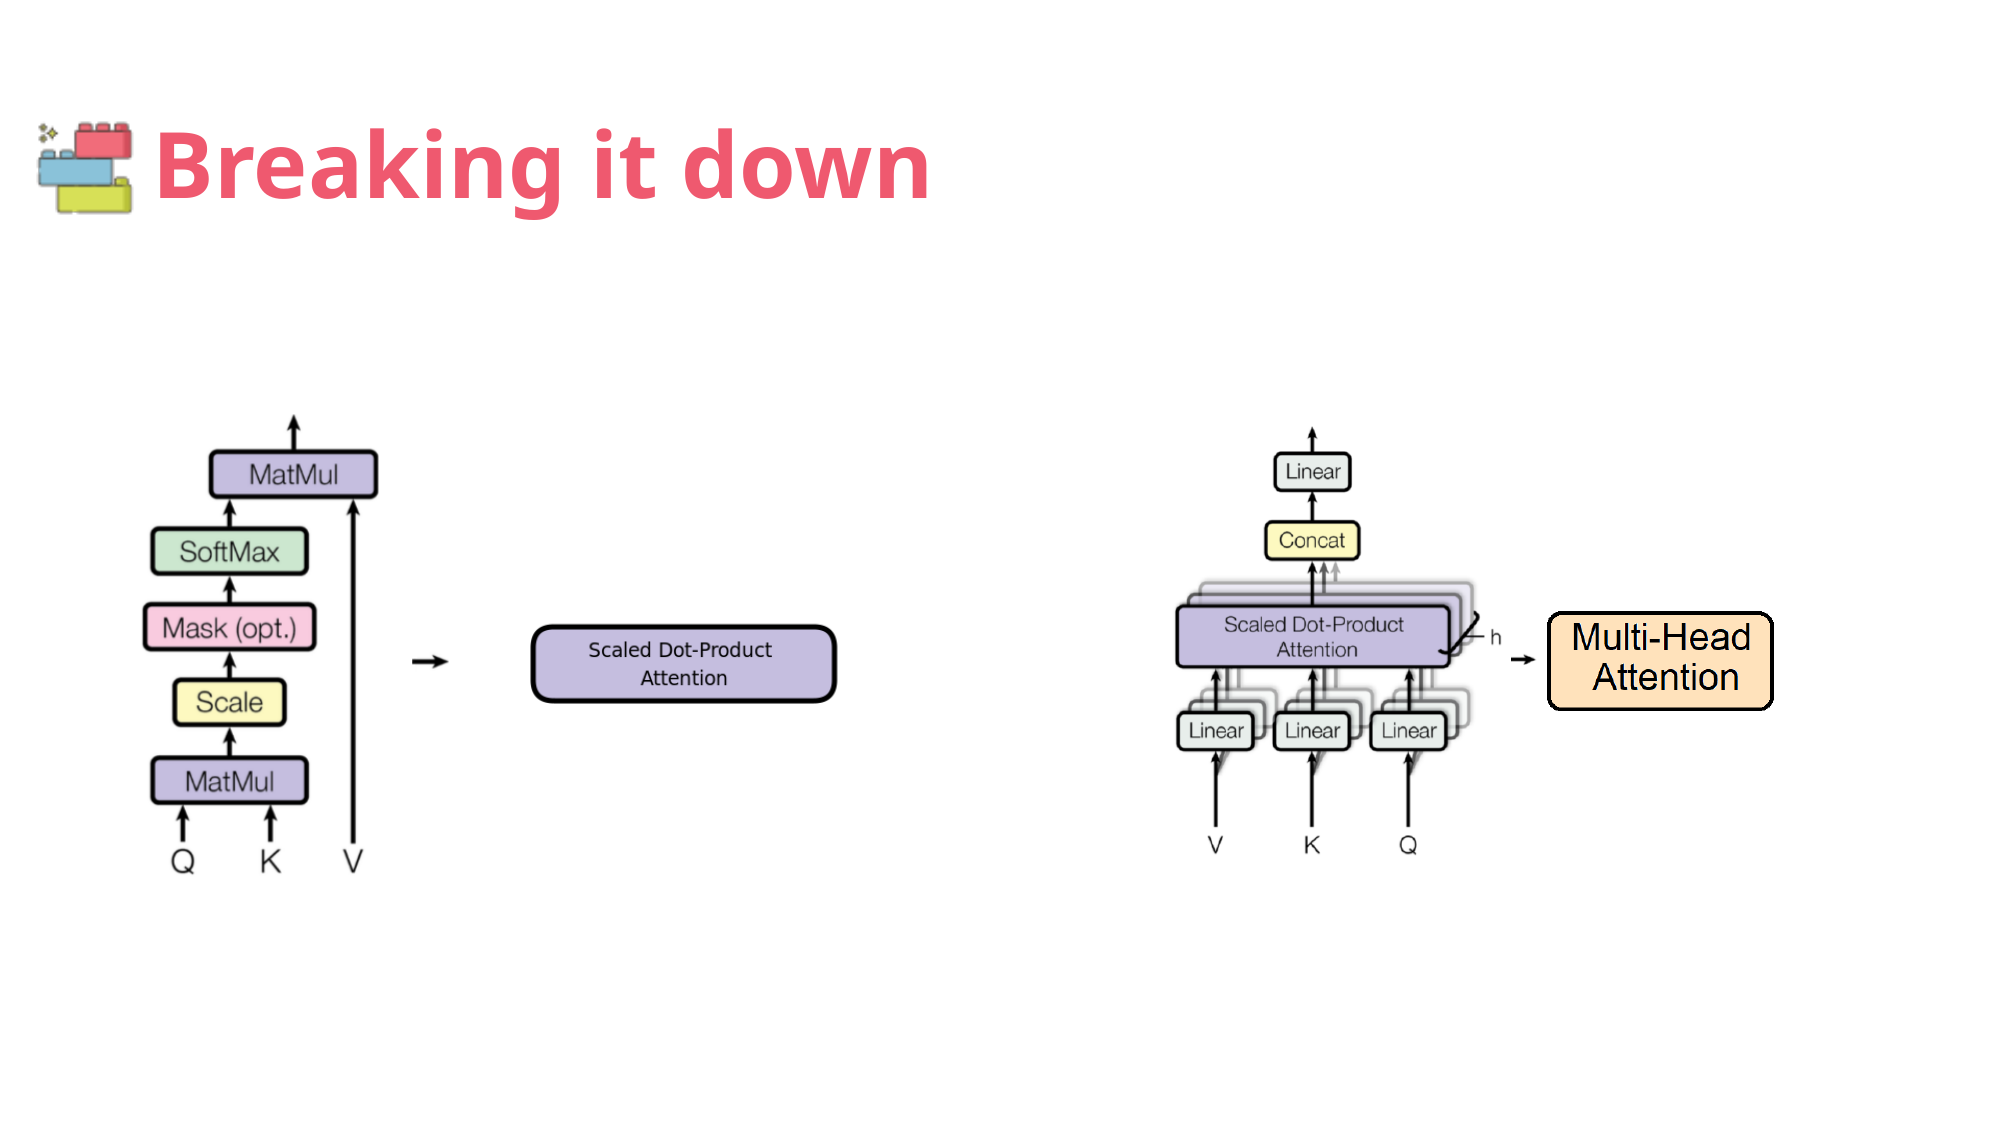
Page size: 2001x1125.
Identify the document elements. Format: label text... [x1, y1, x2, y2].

picture [1154, 419, 1782, 866]
picture [137, 407, 846, 878]
title Breaking it down [137, 59, 1863, 278]
picture [33, 116, 138, 221]
